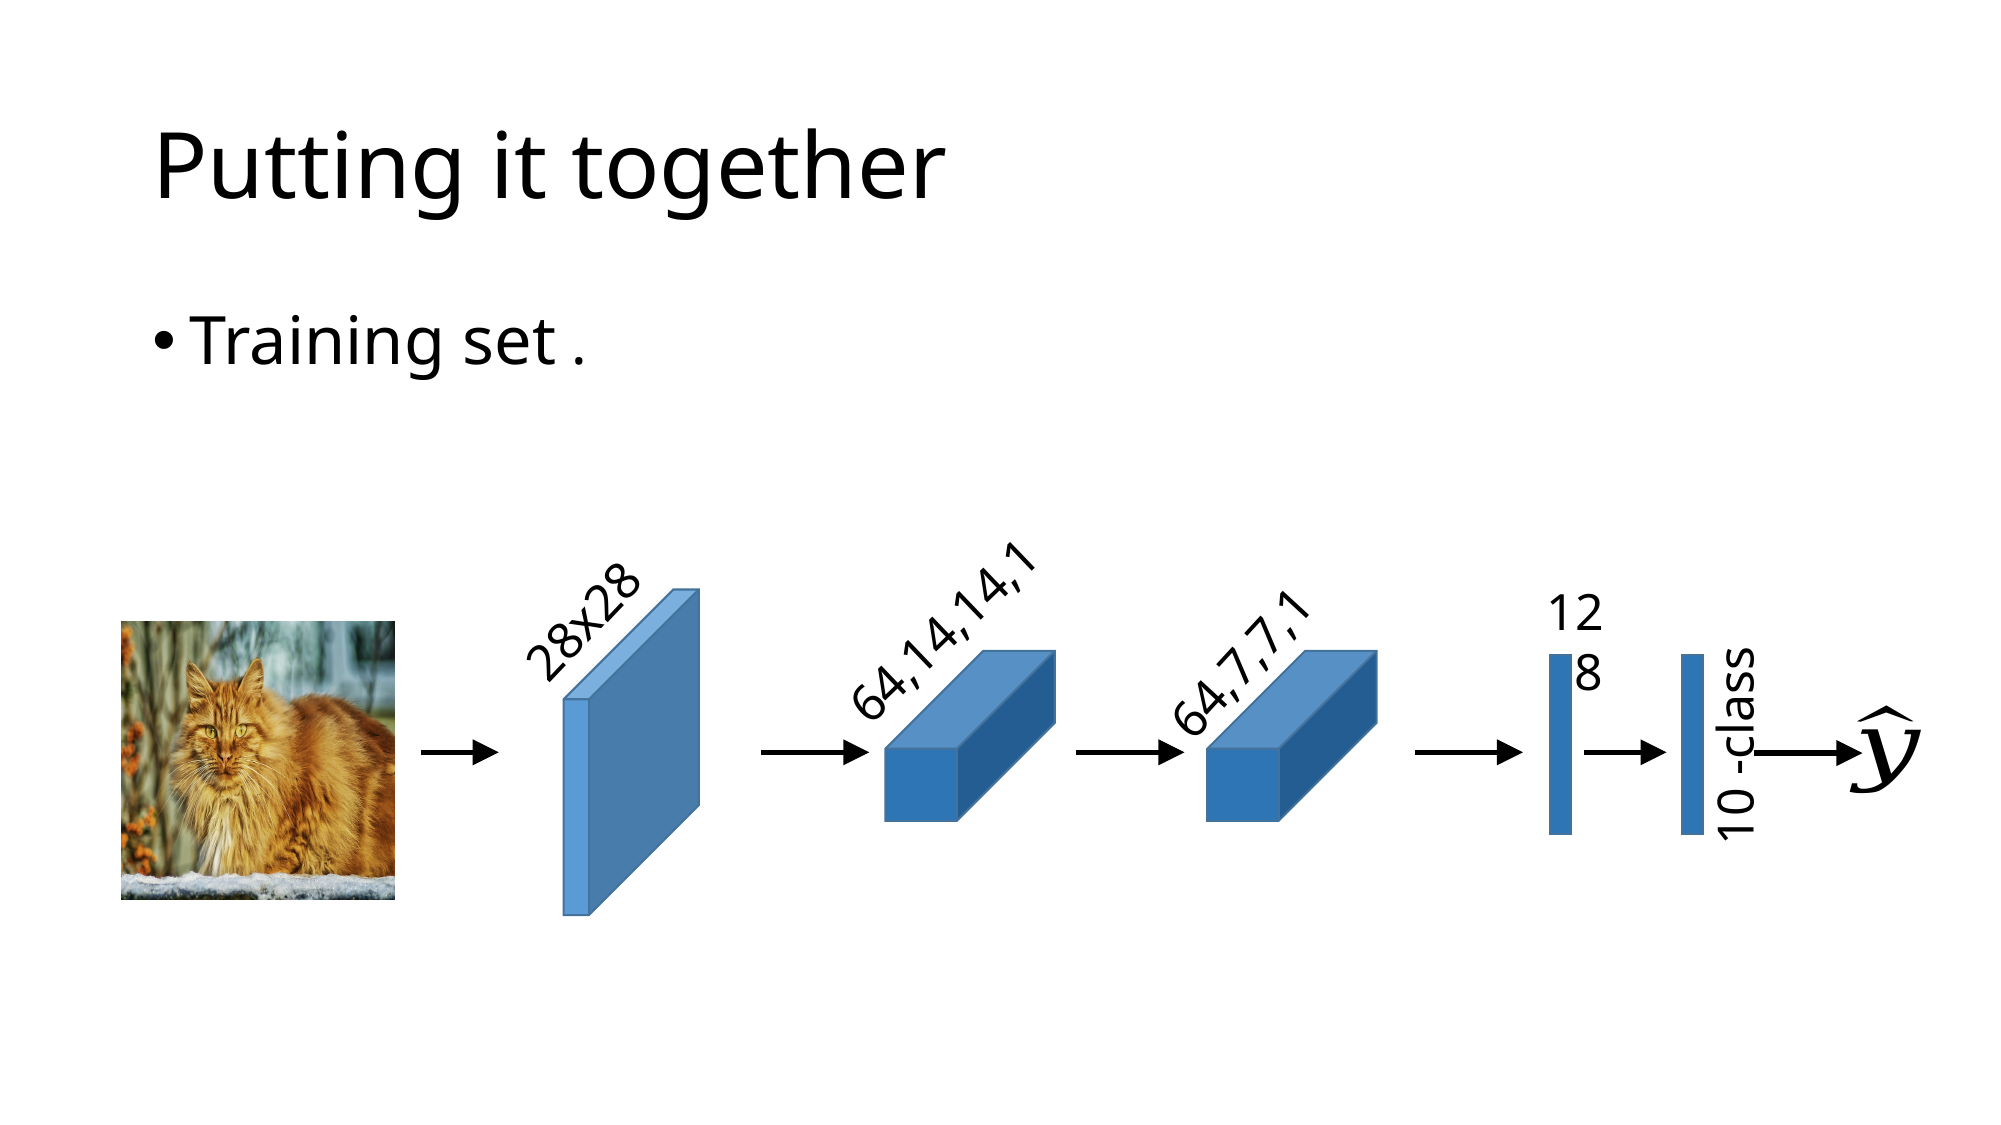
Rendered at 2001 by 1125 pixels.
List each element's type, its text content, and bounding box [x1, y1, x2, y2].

text_box [562, 588, 700, 917]
text_box [1206, 649, 1378, 822]
text_box [884, 649, 1056, 822]
text_box 128 [1503, 572, 1618, 708]
text_box 64,14,14,1 [845, 753, 868, 764]
text_box 64,14,14,1 [804, 509, 1066, 752]
text_box 28x28 [475, 532, 668, 730]
text_box [1681, 654, 1696, 835]
text_box 10 -class [1696, 631, 1771, 874]
text_box 64,7,7,1 [1088, 557, 1341, 822]
title Putting it together [137, 59, 1863, 278]
picture [121, 621, 395, 900]
text_box [1549, 708, 1572, 835]
